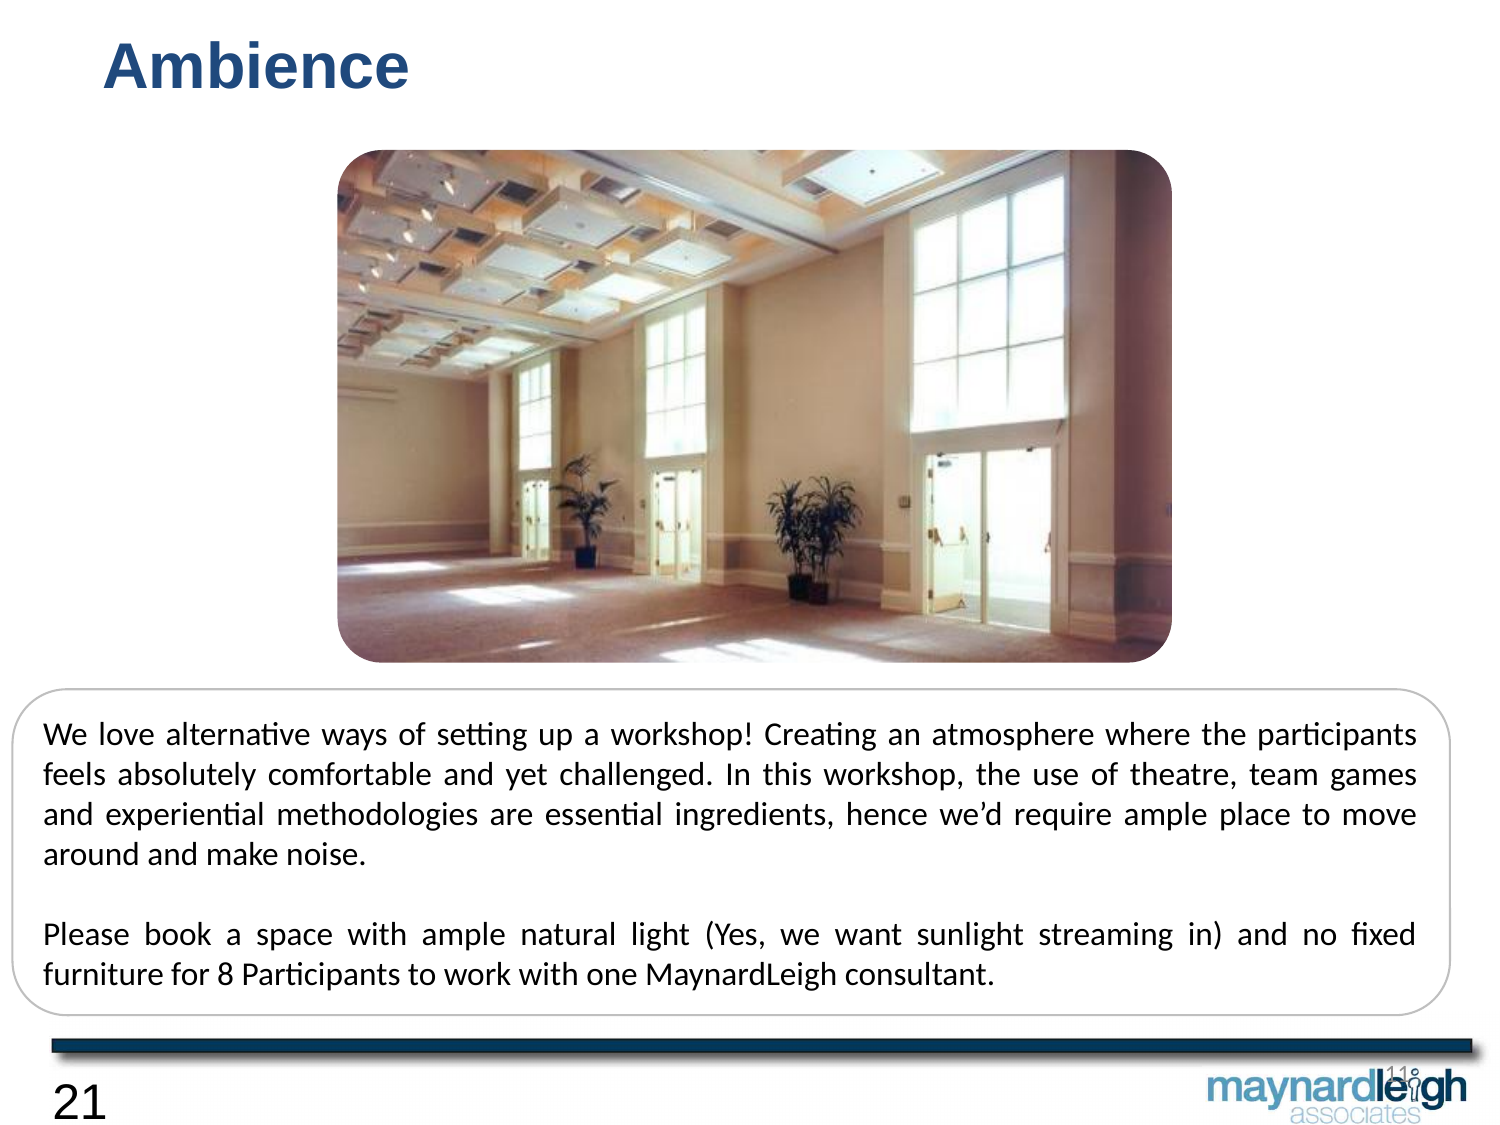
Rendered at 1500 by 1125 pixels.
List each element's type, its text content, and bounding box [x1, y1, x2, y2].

text_box Ambience [87, 6, 1213, 120]
picture [337, 149, 1173, 663]
text_box We love alternative ways of setting up a workshop! Creating an atmosphere where the participants feels absolutely comfortable and yet challenged. In this workshop, the use of theatre, team games and experiential methodologies are essential ingredients, hence we’d require ample place to move around and make noise. Please book a space with ample natural light (Yes, we want sunlight streaming in) and no fixed furniture for 8 Participants to work with one MaynardLeigh consultant. [10, 687, 1453, 1018]
picture [49, 1011, 1500, 1125]
slide_number 11 [1074, 1042, 1425, 1103]
